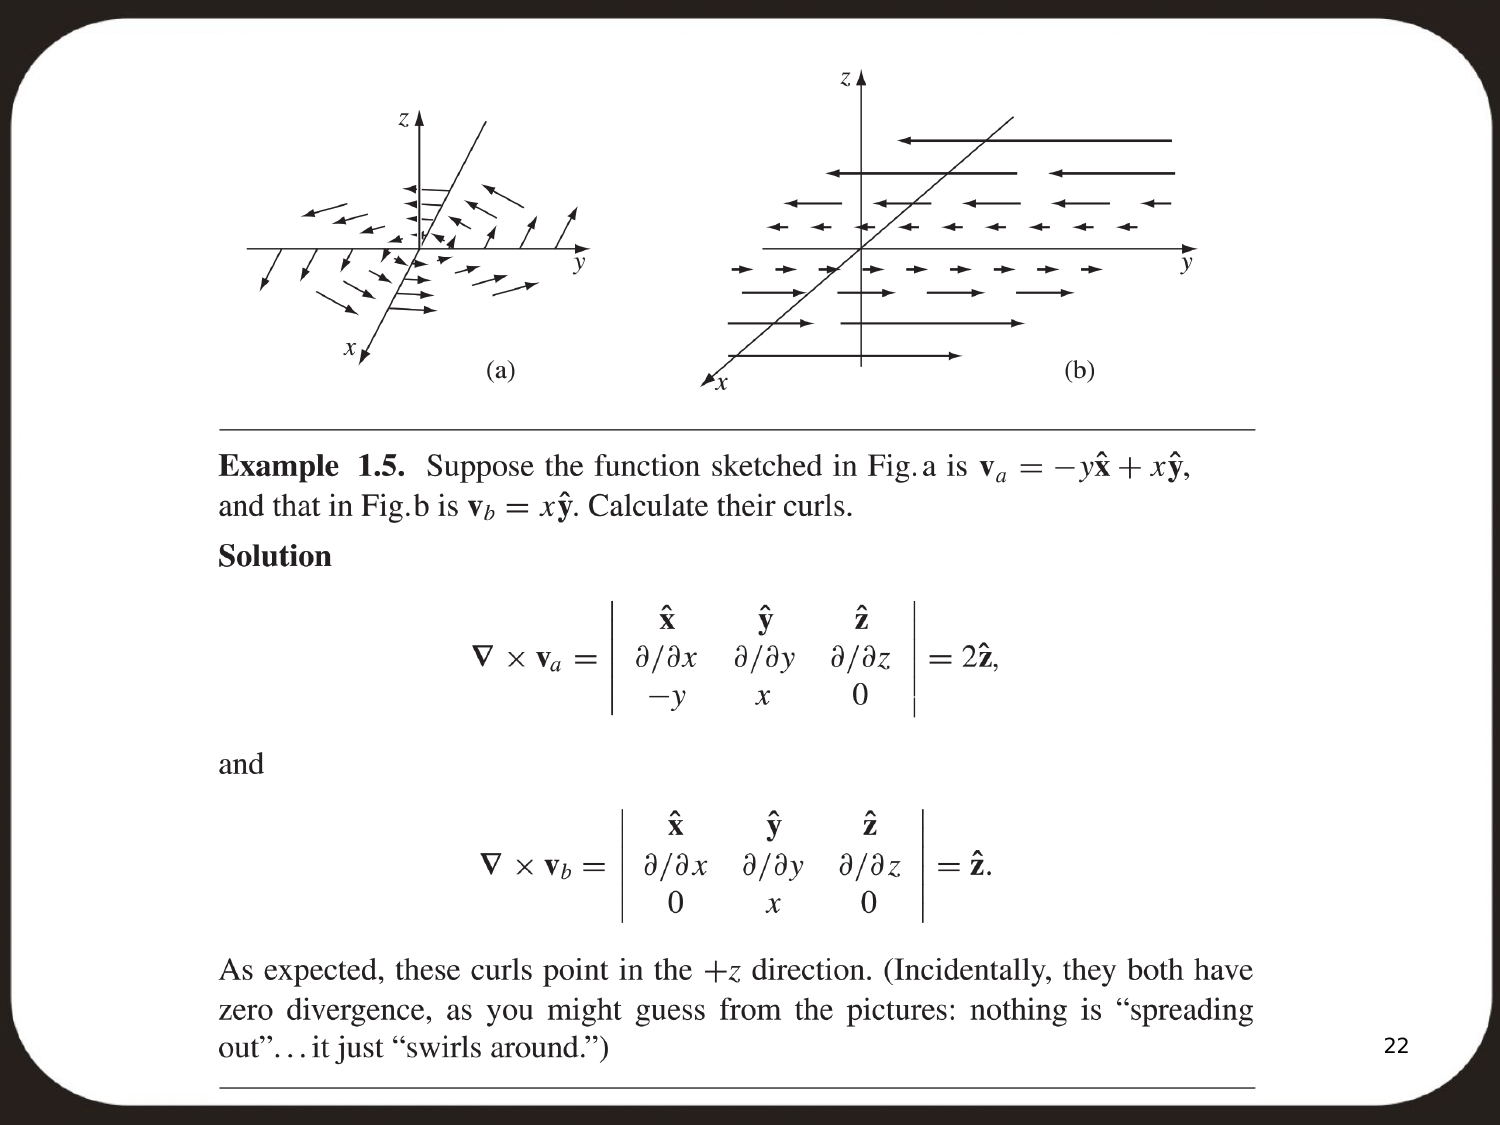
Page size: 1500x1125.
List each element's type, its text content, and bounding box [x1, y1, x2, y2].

picture [0, 0, 1500, 1125]
slide_number 22 [1262, 1024, 1426, 1104]
